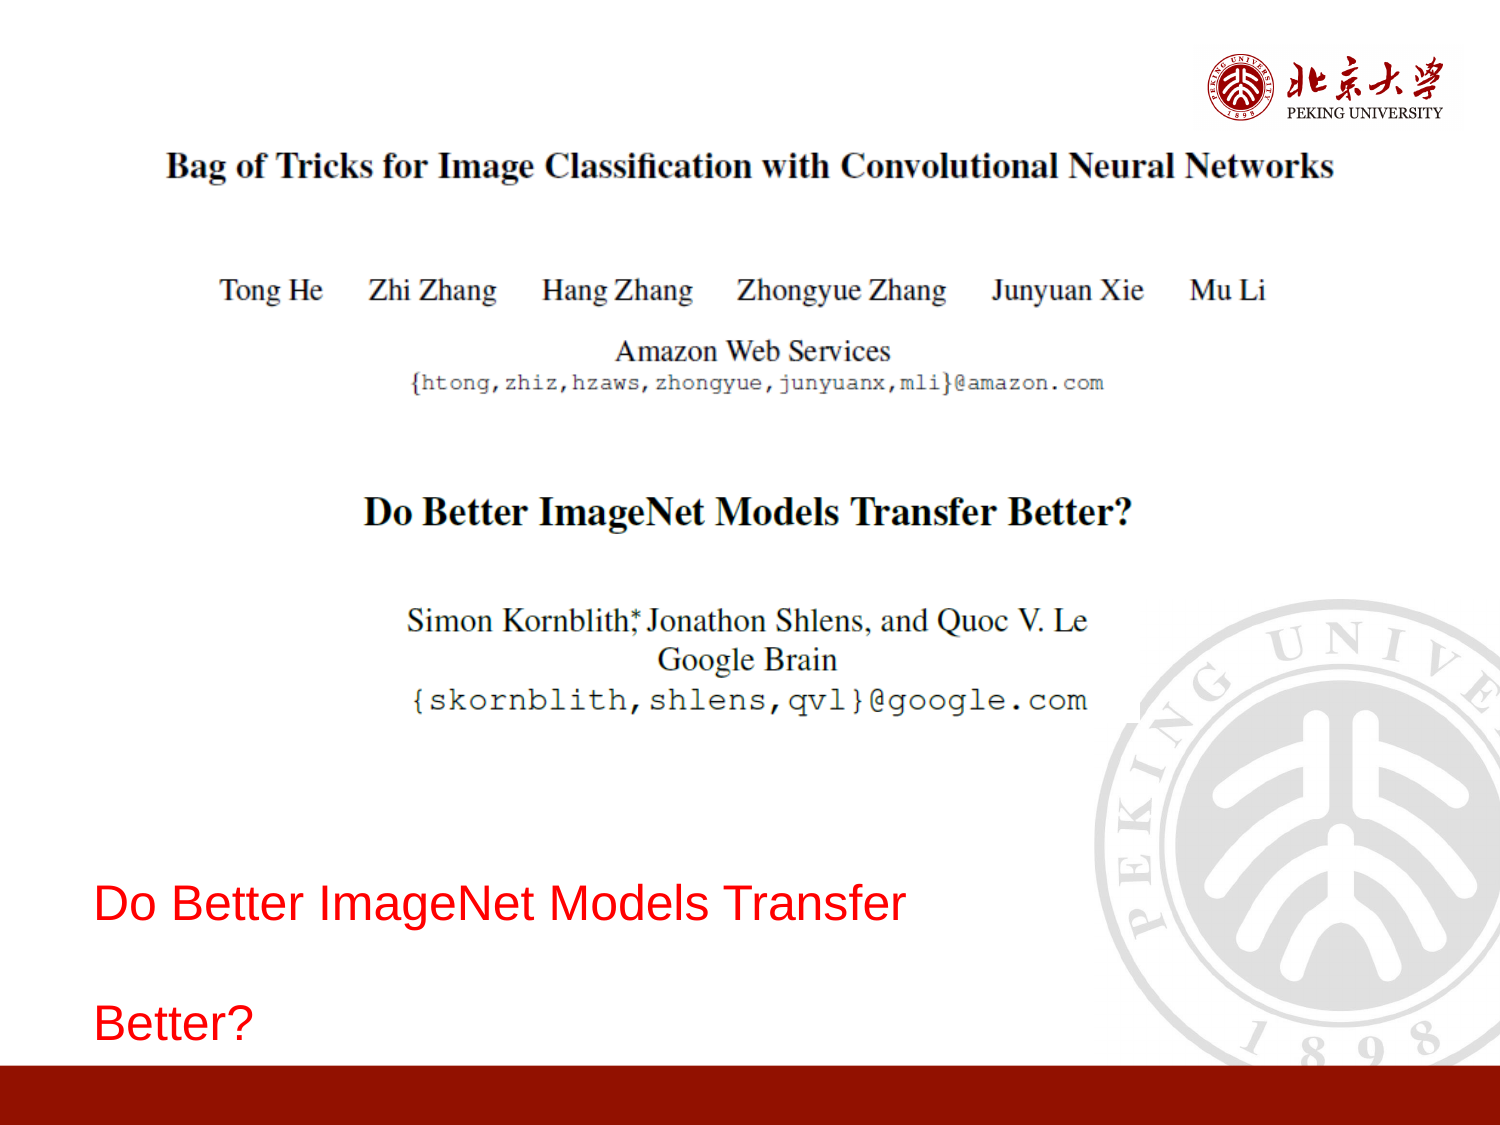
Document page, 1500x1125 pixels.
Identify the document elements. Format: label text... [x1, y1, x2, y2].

picture [360, 490, 1500, 1065]
picture [159, 144, 1341, 403]
text_box Do Better ImageNet Models Transfer Better? [78, 803, 1089, 1059]
picture [1193, 44, 1464, 131]
